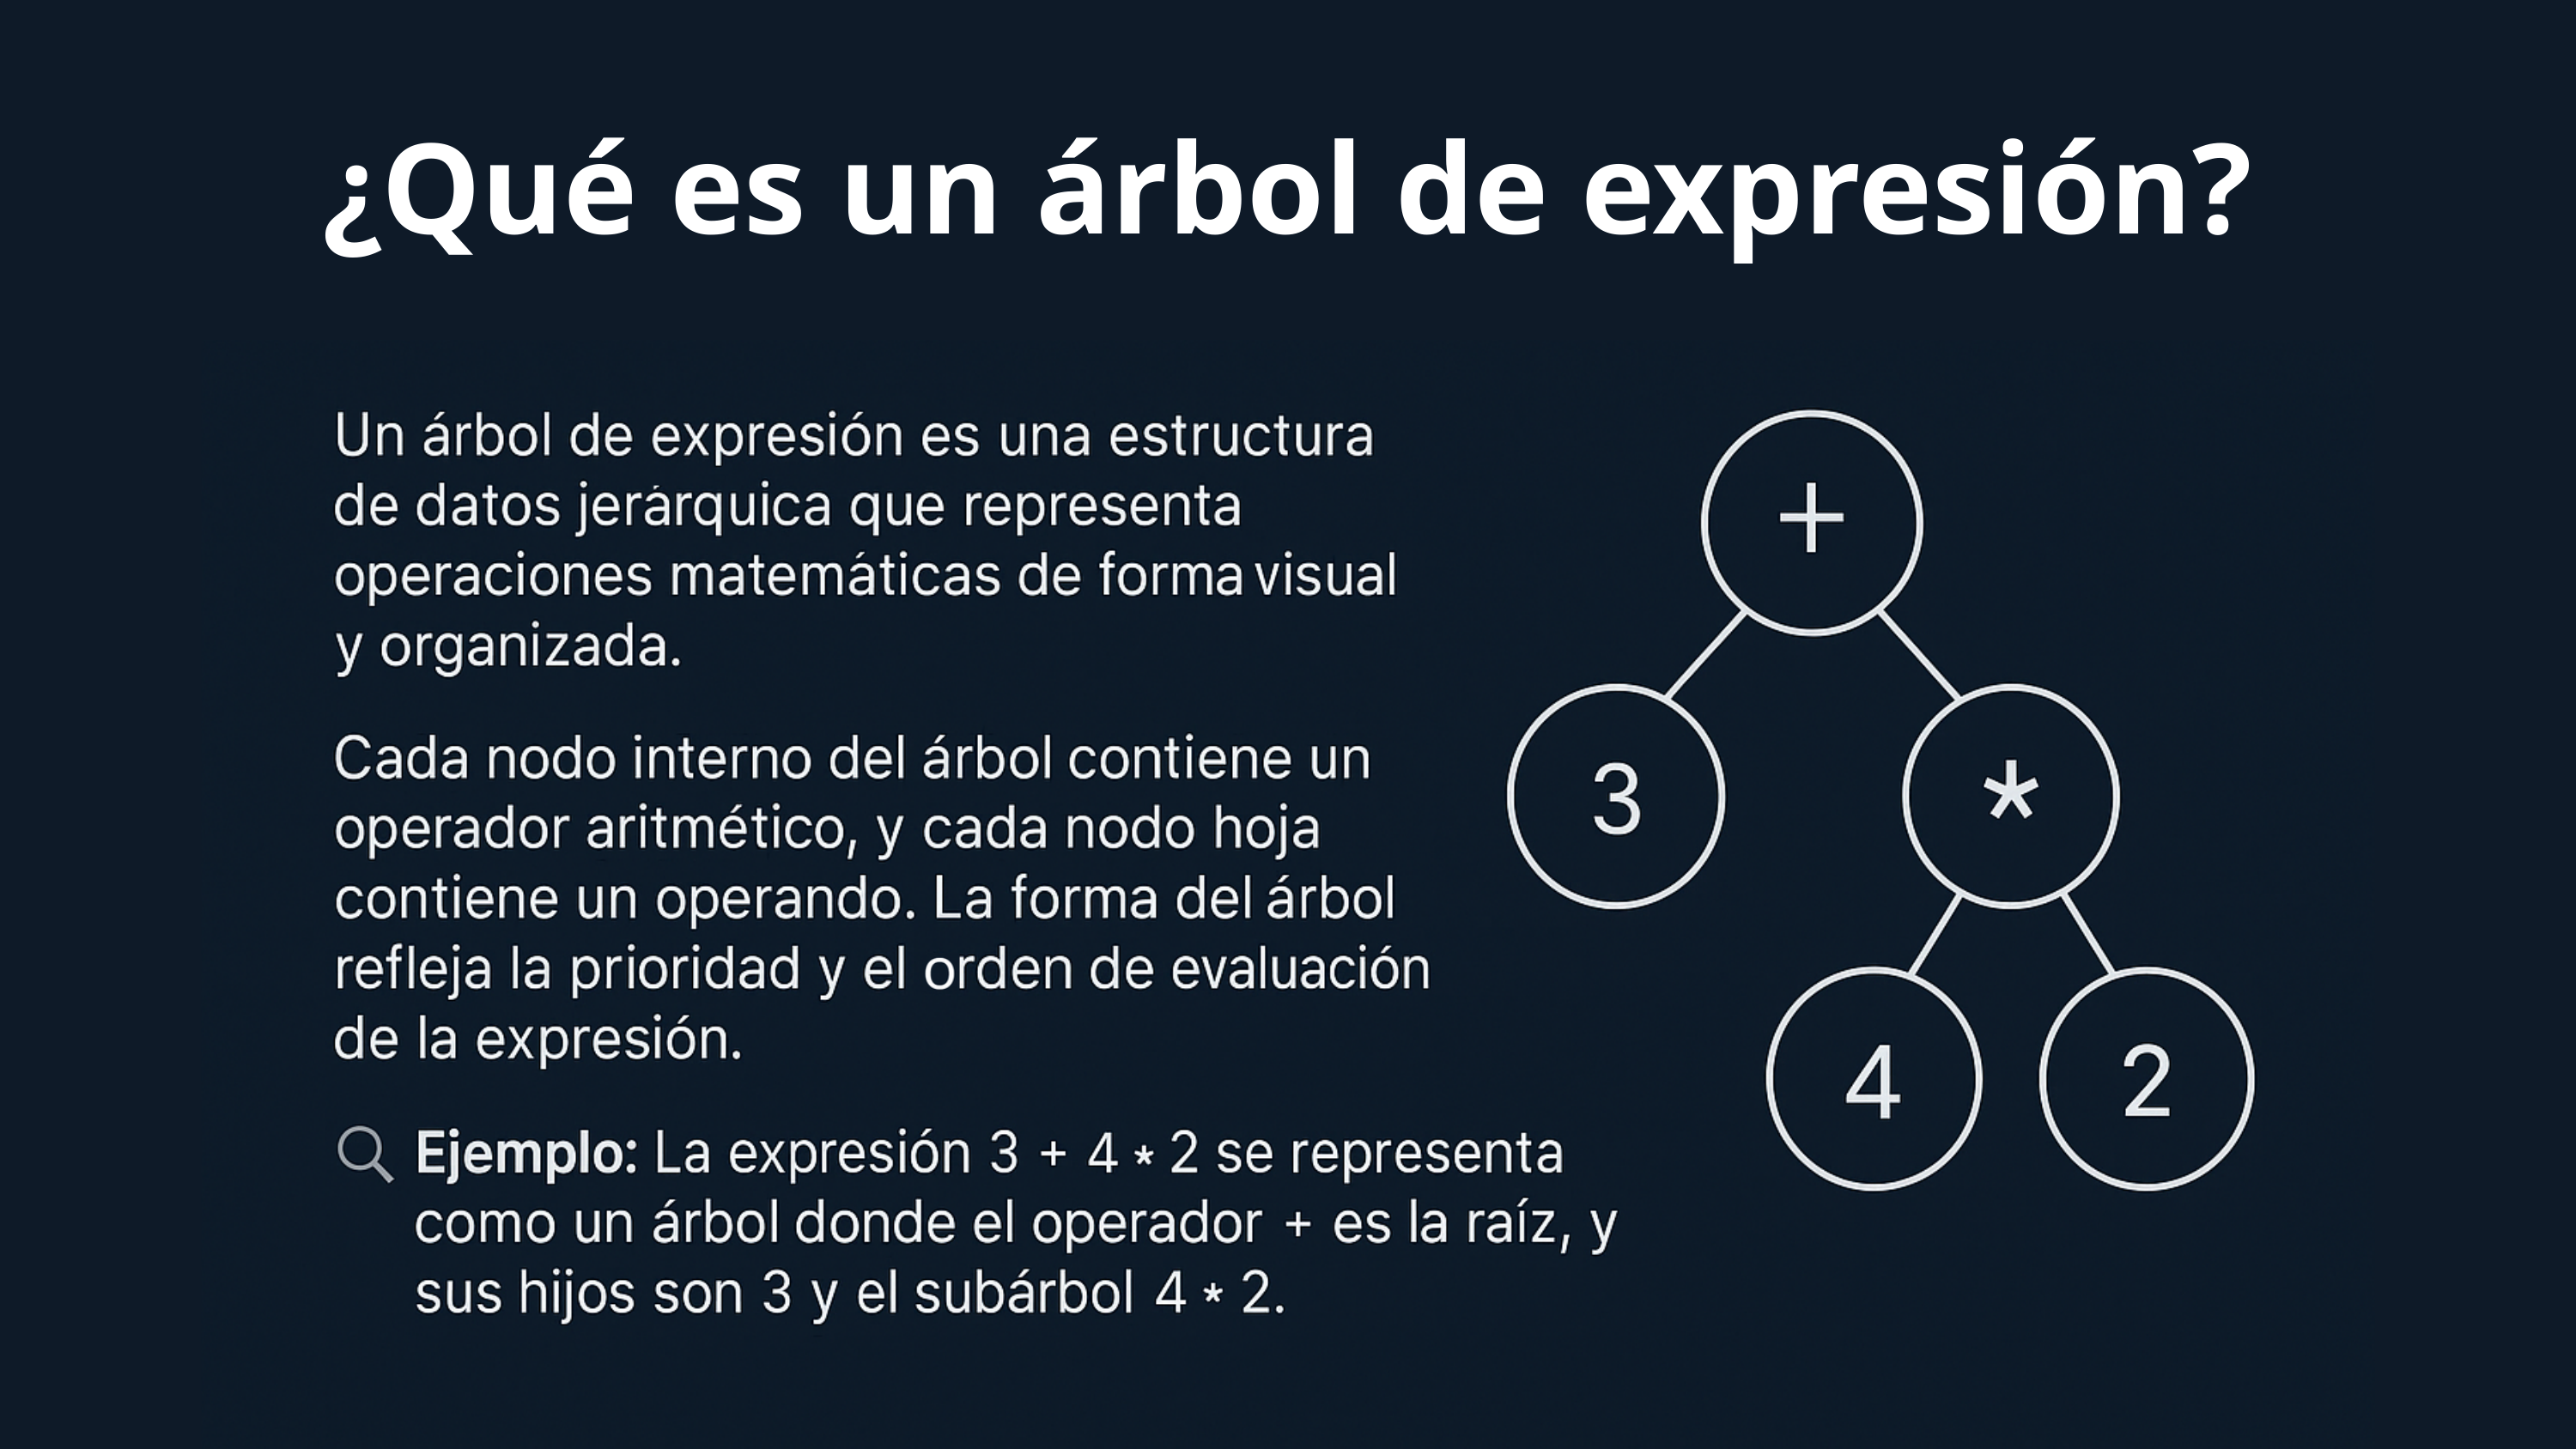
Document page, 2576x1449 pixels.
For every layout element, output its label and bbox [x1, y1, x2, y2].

text_box [201, 83, 2375, 1449]
